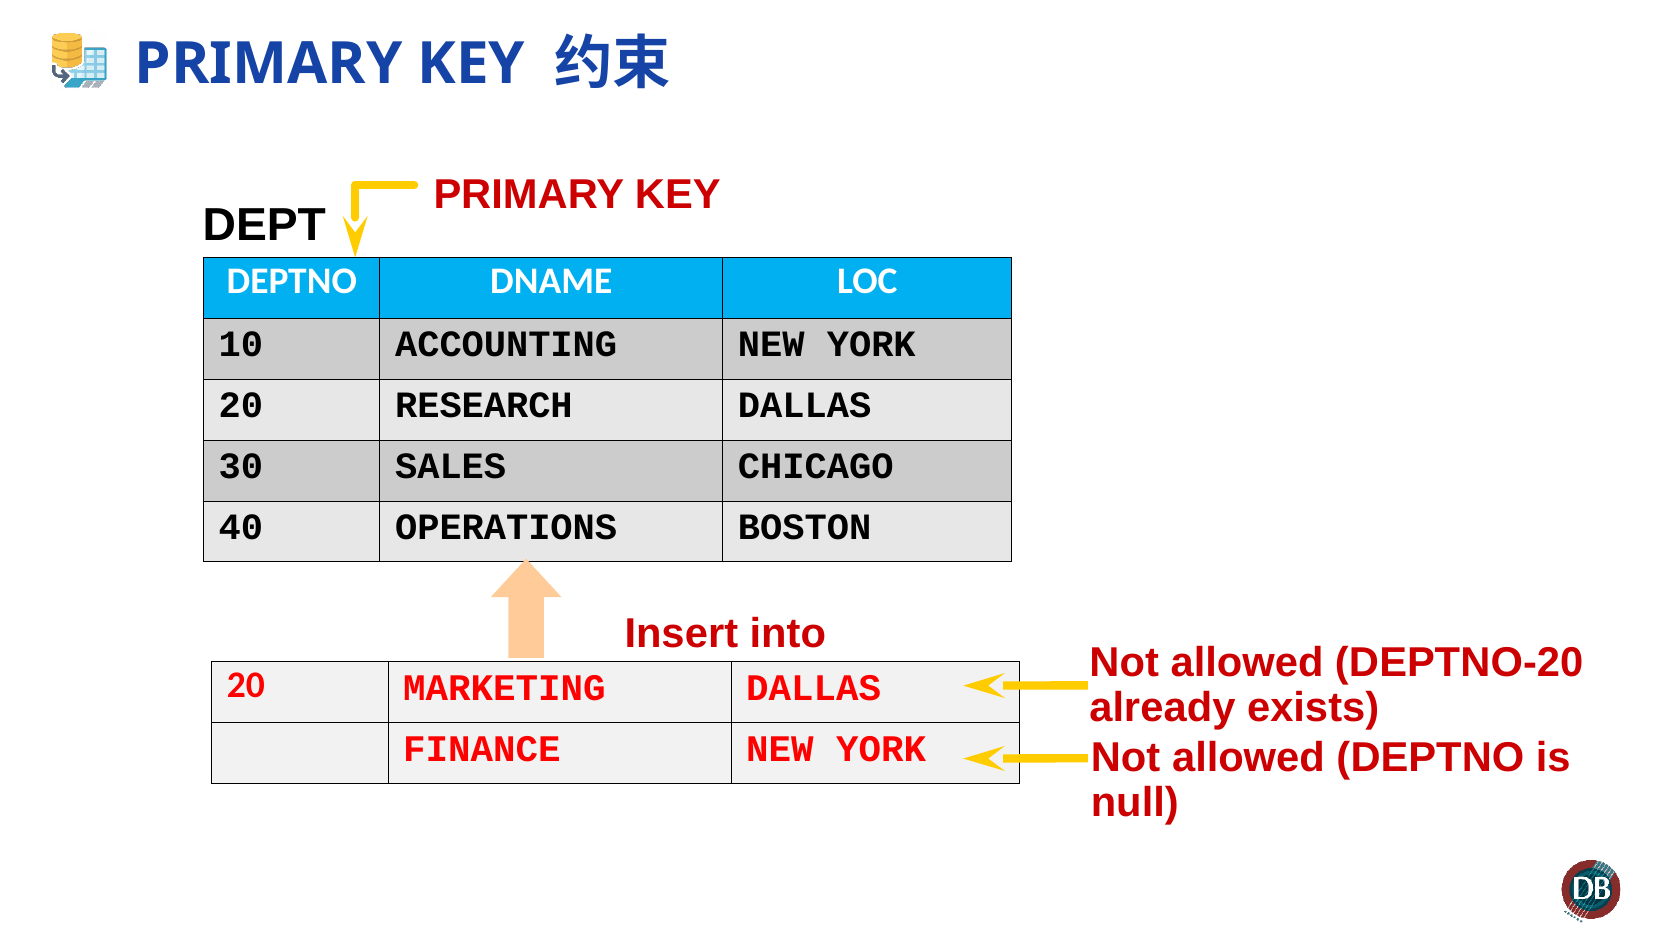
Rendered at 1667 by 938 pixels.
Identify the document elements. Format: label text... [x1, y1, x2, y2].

table_cell DALLAS [723, 380, 1011, 440]
table_header DALLAS [732, 674, 957, 722]
table_cell [212, 723, 388, 783]
text_box DEPT [186, 185, 355, 258]
table_cell ACCOUNTING [380, 319, 722, 379]
table_header DEPTNO [204, 258, 379, 318]
text_box [348, 185, 415, 258]
table_cell CHICAGO [723, 441, 1011, 501]
table_header DNAME [380, 258, 722, 318]
text_box PRIMARY KEY [416, 163, 953, 226]
table_cell SALES [380, 441, 722, 501]
title PRIMARY KEY 约束 [118, 17, 1590, 103]
table_cell BOSTON [723, 502, 1011, 557]
table_header 20 [212, 662, 388, 722]
table_cell 30 [204, 441, 379, 501]
table_cell 10 [204, 319, 379, 379]
table_header MARKETING [389, 662, 731, 722]
table_cell NEW YORK [732, 723, 957, 783]
table_header LOC [723, 258, 1011, 318]
picture [49, 30, 109, 90]
table_cell 20 [204, 380, 379, 440]
picture [1557, 858, 1623, 924]
table_cell FINANCE [389, 723, 731, 783]
table_cell OPERATIONS [380, 502, 722, 561]
table_cell NEW YORK [723, 319, 1011, 379]
table_cell 40 [204, 502, 379, 561]
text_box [490, 558, 1081, 666]
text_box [962, 631, 1609, 836]
table_cell RESEARCH [380, 380, 722, 440]
